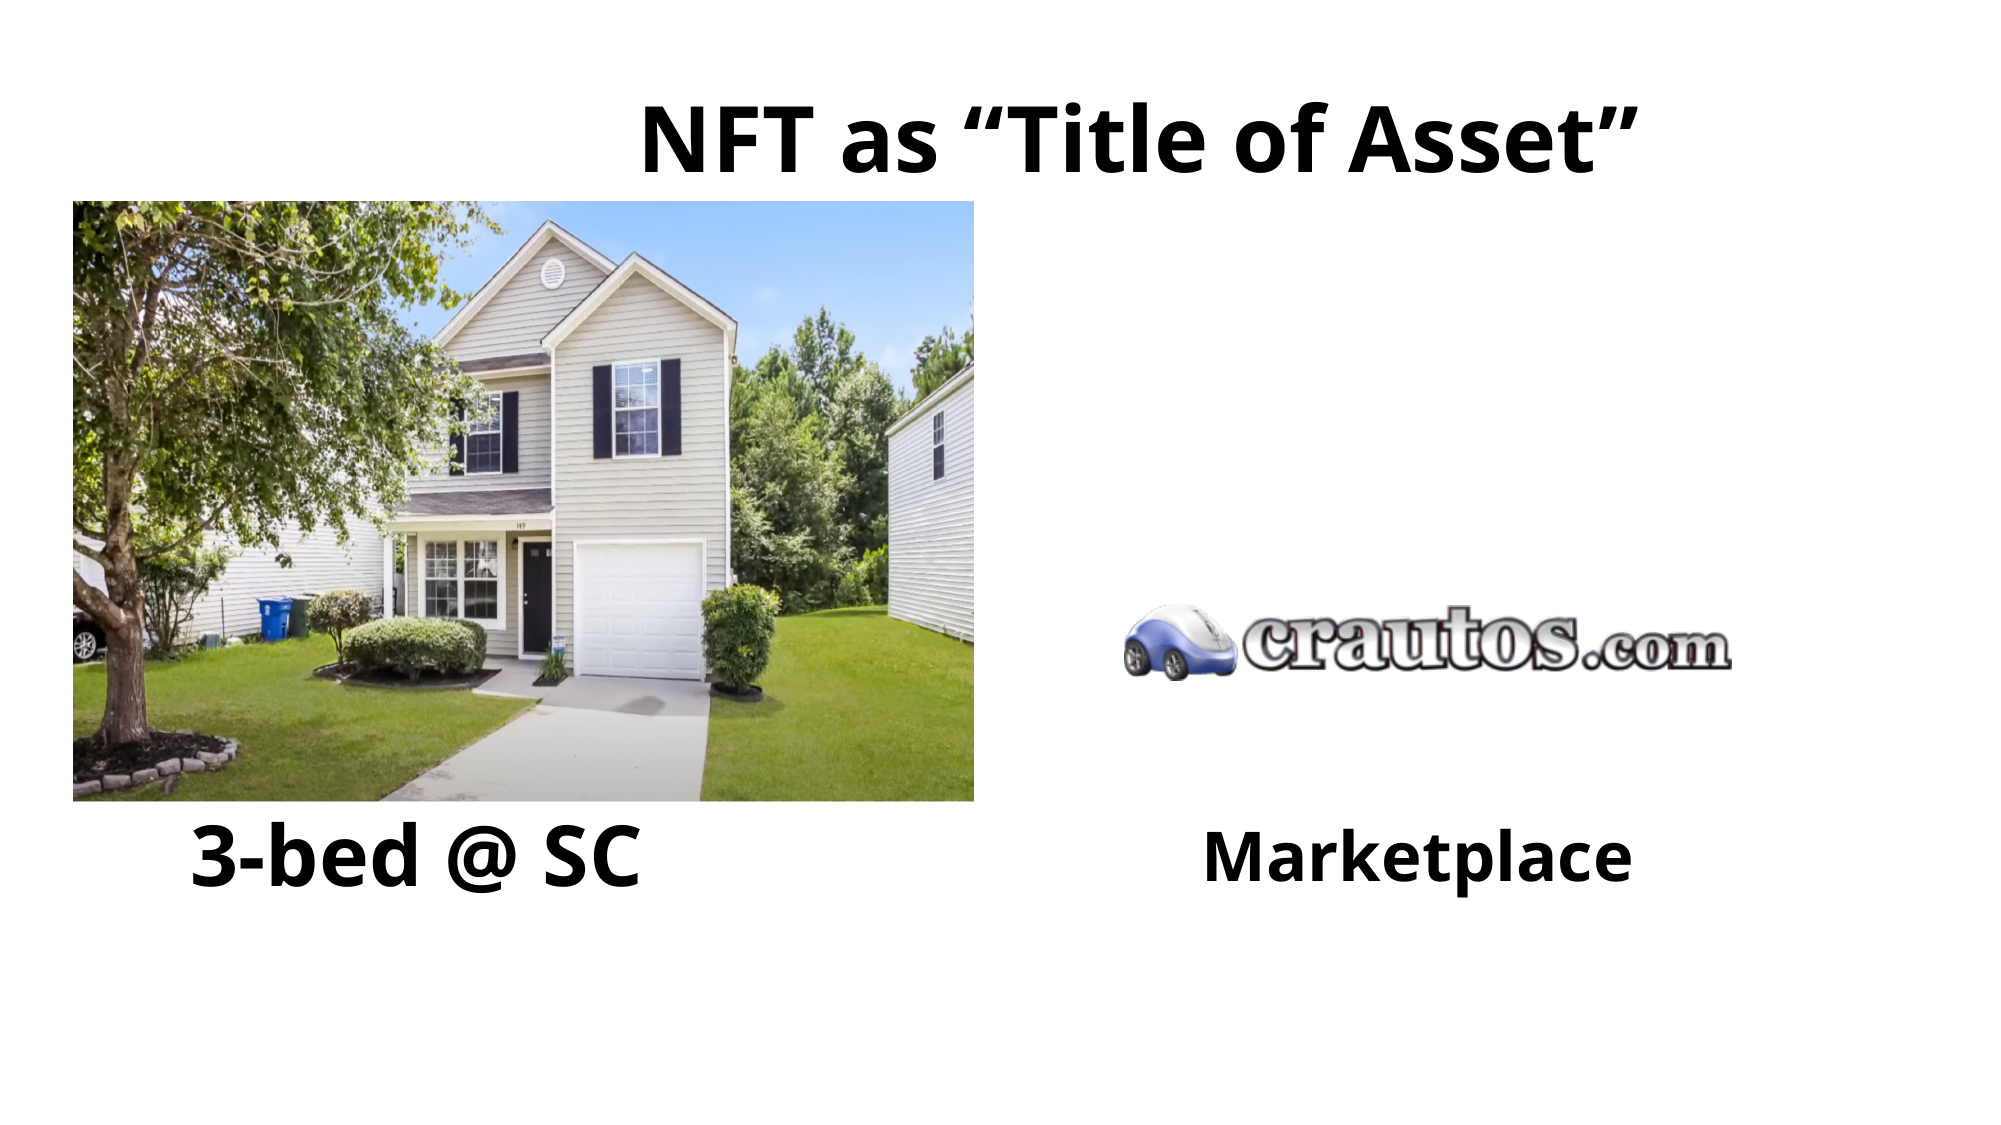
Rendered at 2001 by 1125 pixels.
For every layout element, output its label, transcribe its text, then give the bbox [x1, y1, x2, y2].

text_box Marketplace [1186, 795, 1701, 924]
text_box 3-bed @ SC [175, 802, 690, 924]
title NFT as “Title of Asset” [622, 34, 1668, 252]
picture [73, 201, 974, 802]
picture [1124, 604, 1732, 681]
